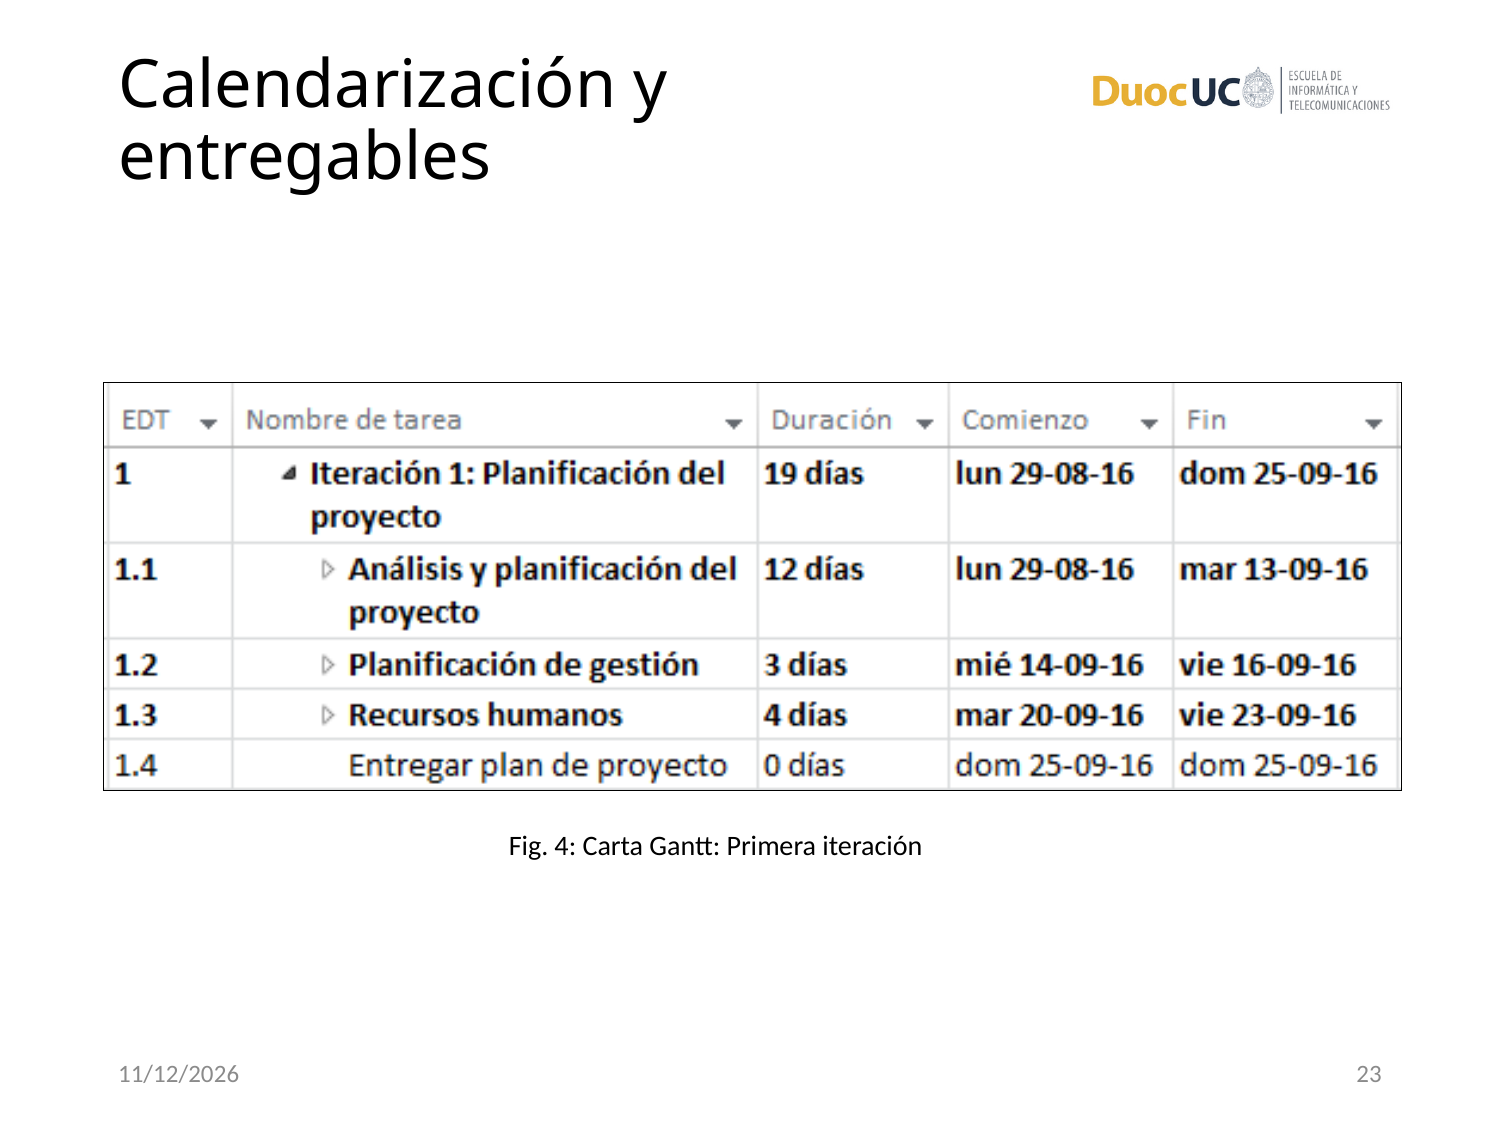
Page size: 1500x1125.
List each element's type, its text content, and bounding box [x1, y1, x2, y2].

title Calendarización y entregables [103, 59, 959, 185]
text_box Fig. 4: Carta Gantt: Primera iteración [494, 819, 938, 868]
slide_number 23 [1059, 1042, 1397, 1103]
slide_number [103, 1042, 441, 1103]
picture [103, 382, 1402, 791]
picture [1085, 59, 1397, 118]
